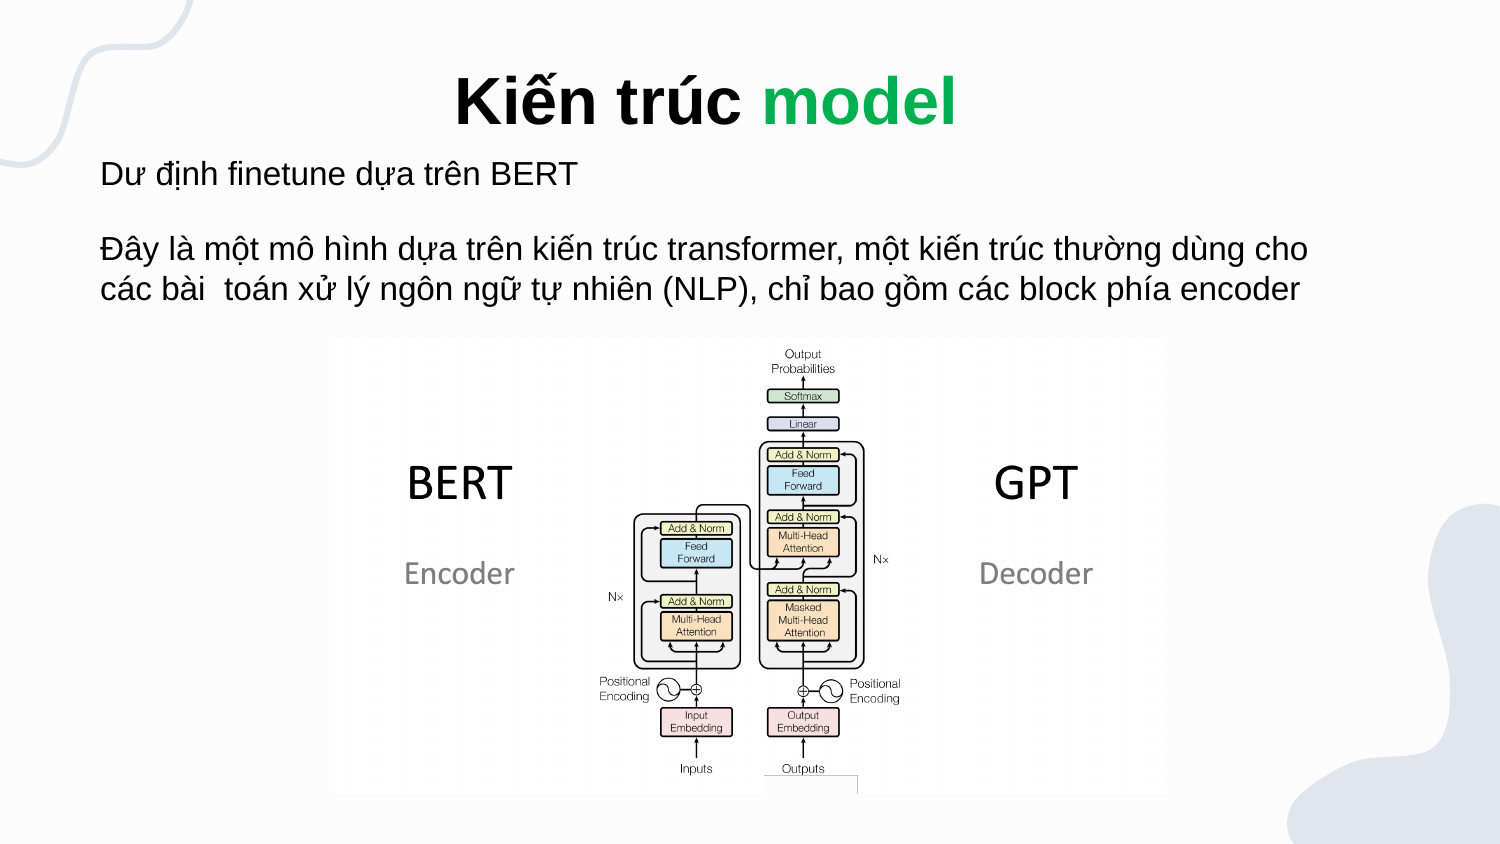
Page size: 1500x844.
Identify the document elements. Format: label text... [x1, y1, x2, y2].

picture [332, 338, 1167, 794]
title Kiến trúc model [72, 30, 1339, 145]
text_box Dư định finetune dựa trên BERT Đây là một mô hình dựa trên kiến trúc transformer, một kiến trúc thường dùng cho các bài toán xử lý ngôn ngữ tự nhiên (NLP), chỉ bao gồm các block phía encoder [85, 144, 1384, 315]
